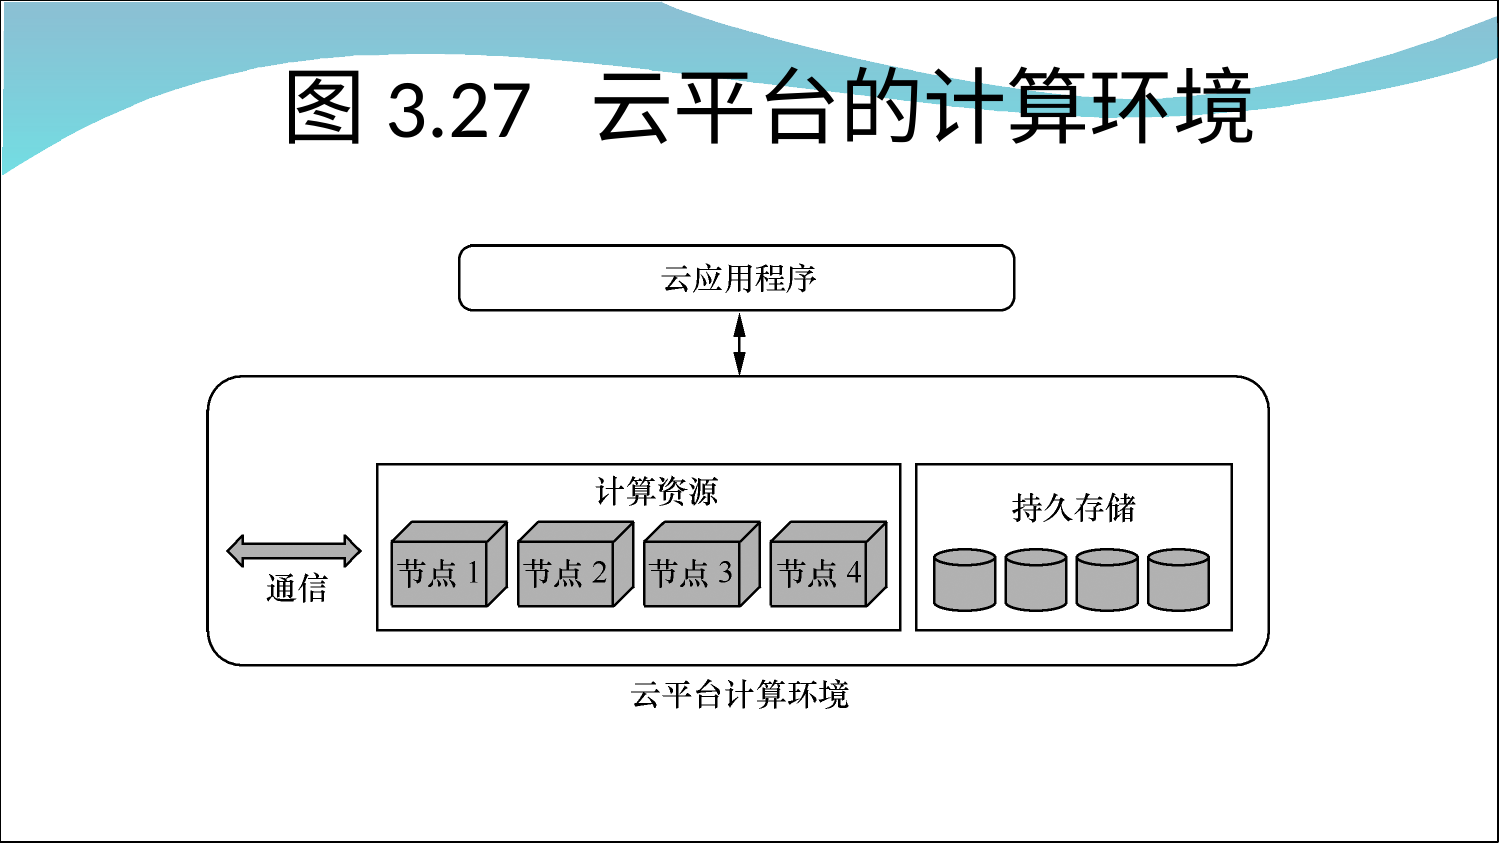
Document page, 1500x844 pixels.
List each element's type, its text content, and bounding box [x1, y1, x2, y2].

picture [206, 244, 1270, 709]
title 图3.27 云平台的计算环境 [75, 33, 1425, 175]
